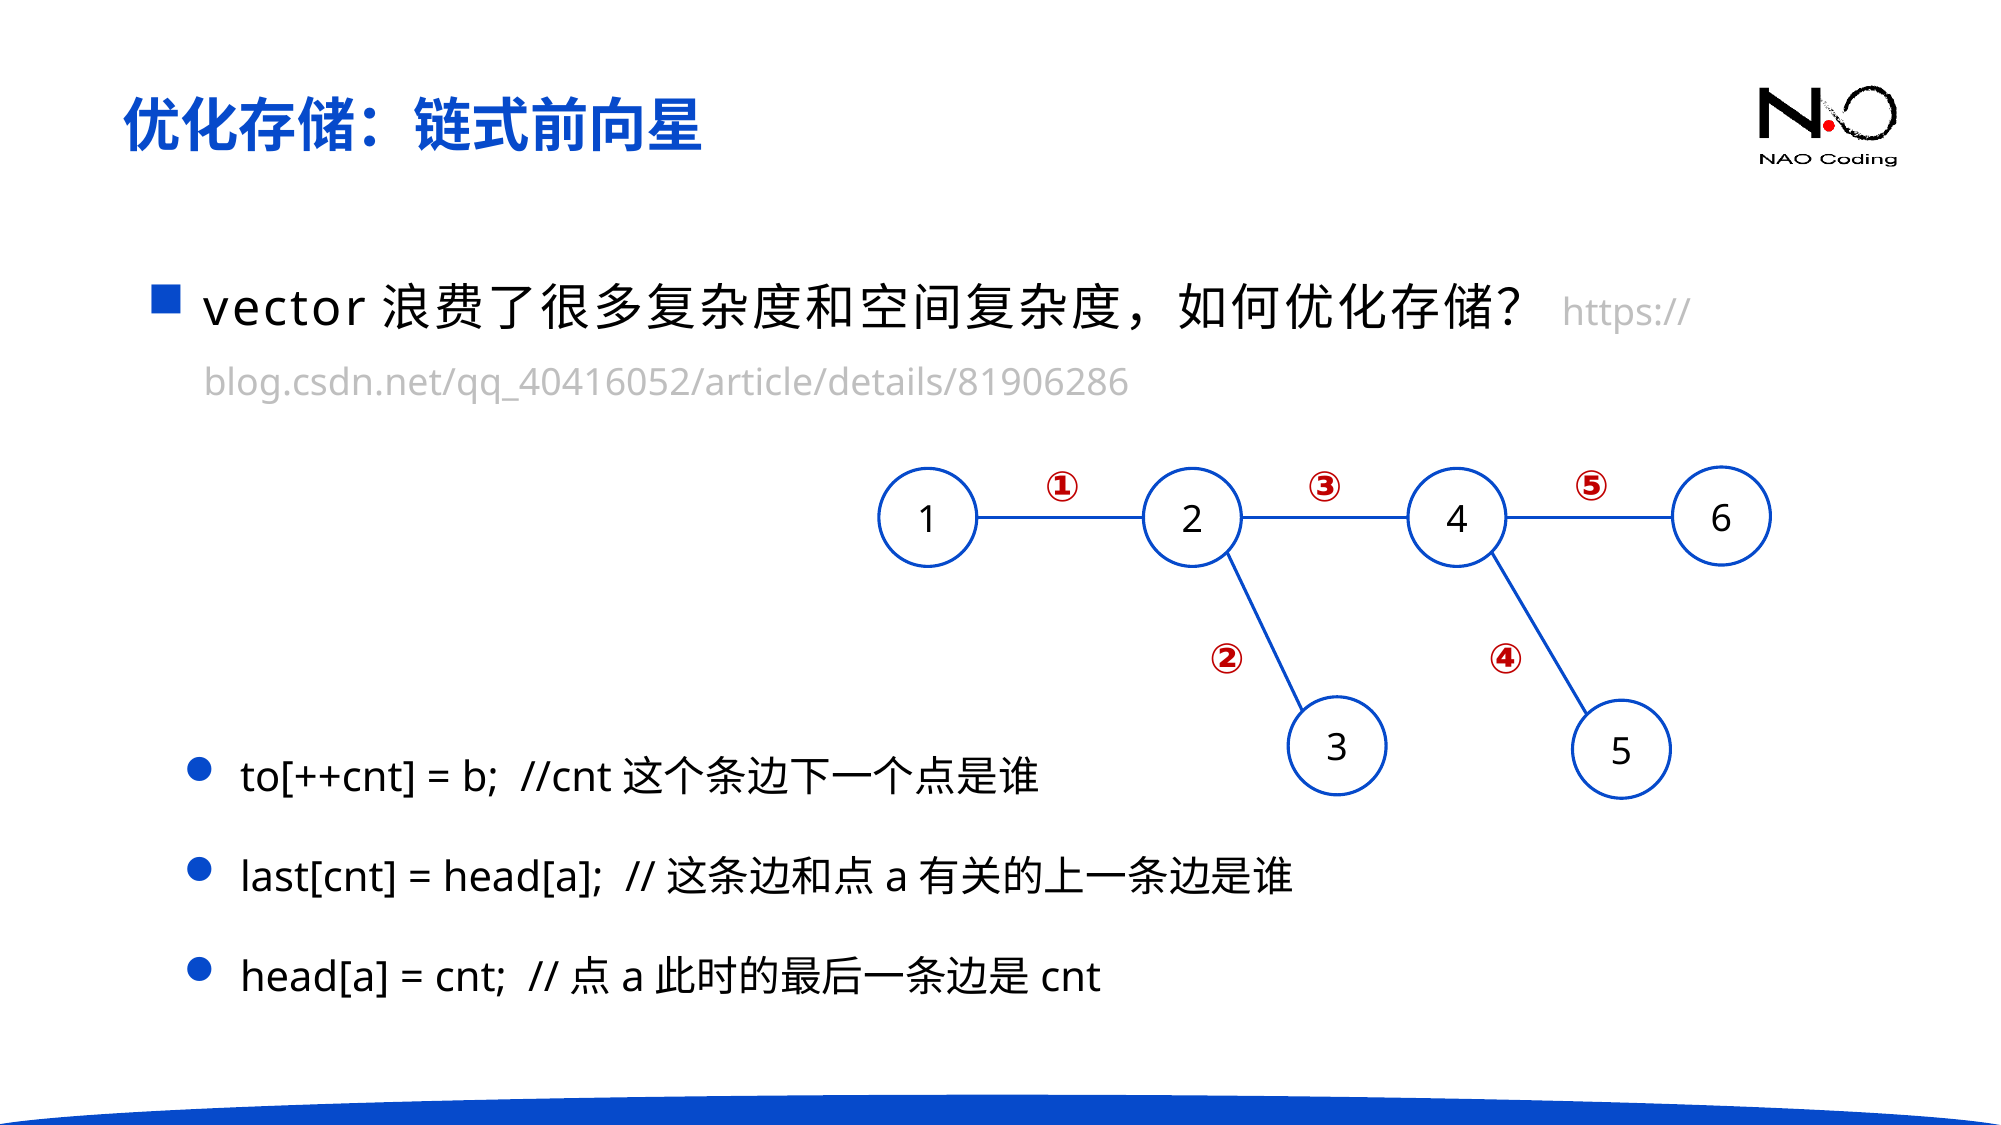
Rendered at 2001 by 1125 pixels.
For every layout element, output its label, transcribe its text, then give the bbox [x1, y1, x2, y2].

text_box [878, 426, 1771, 799]
text_box vector浪费了很多复杂度和空间复杂度，如何优化存储？https://blog.csdn.net/qq_40416052/article/details/81906286 [132, 238, 1831, 411]
picture [1742, 38, 1918, 214]
text_box to[++cnt] = b; //cnt这个条边下一个点是谁 last[cnt] = head[a]; //这条边和点a有关的上一条边是谁 head[a] = cnt; //点a此时的最后一条边是cnt [169, 692, 1319, 1008]
text_box 优化存储：链式前向星 [107, 68, 1206, 178]
